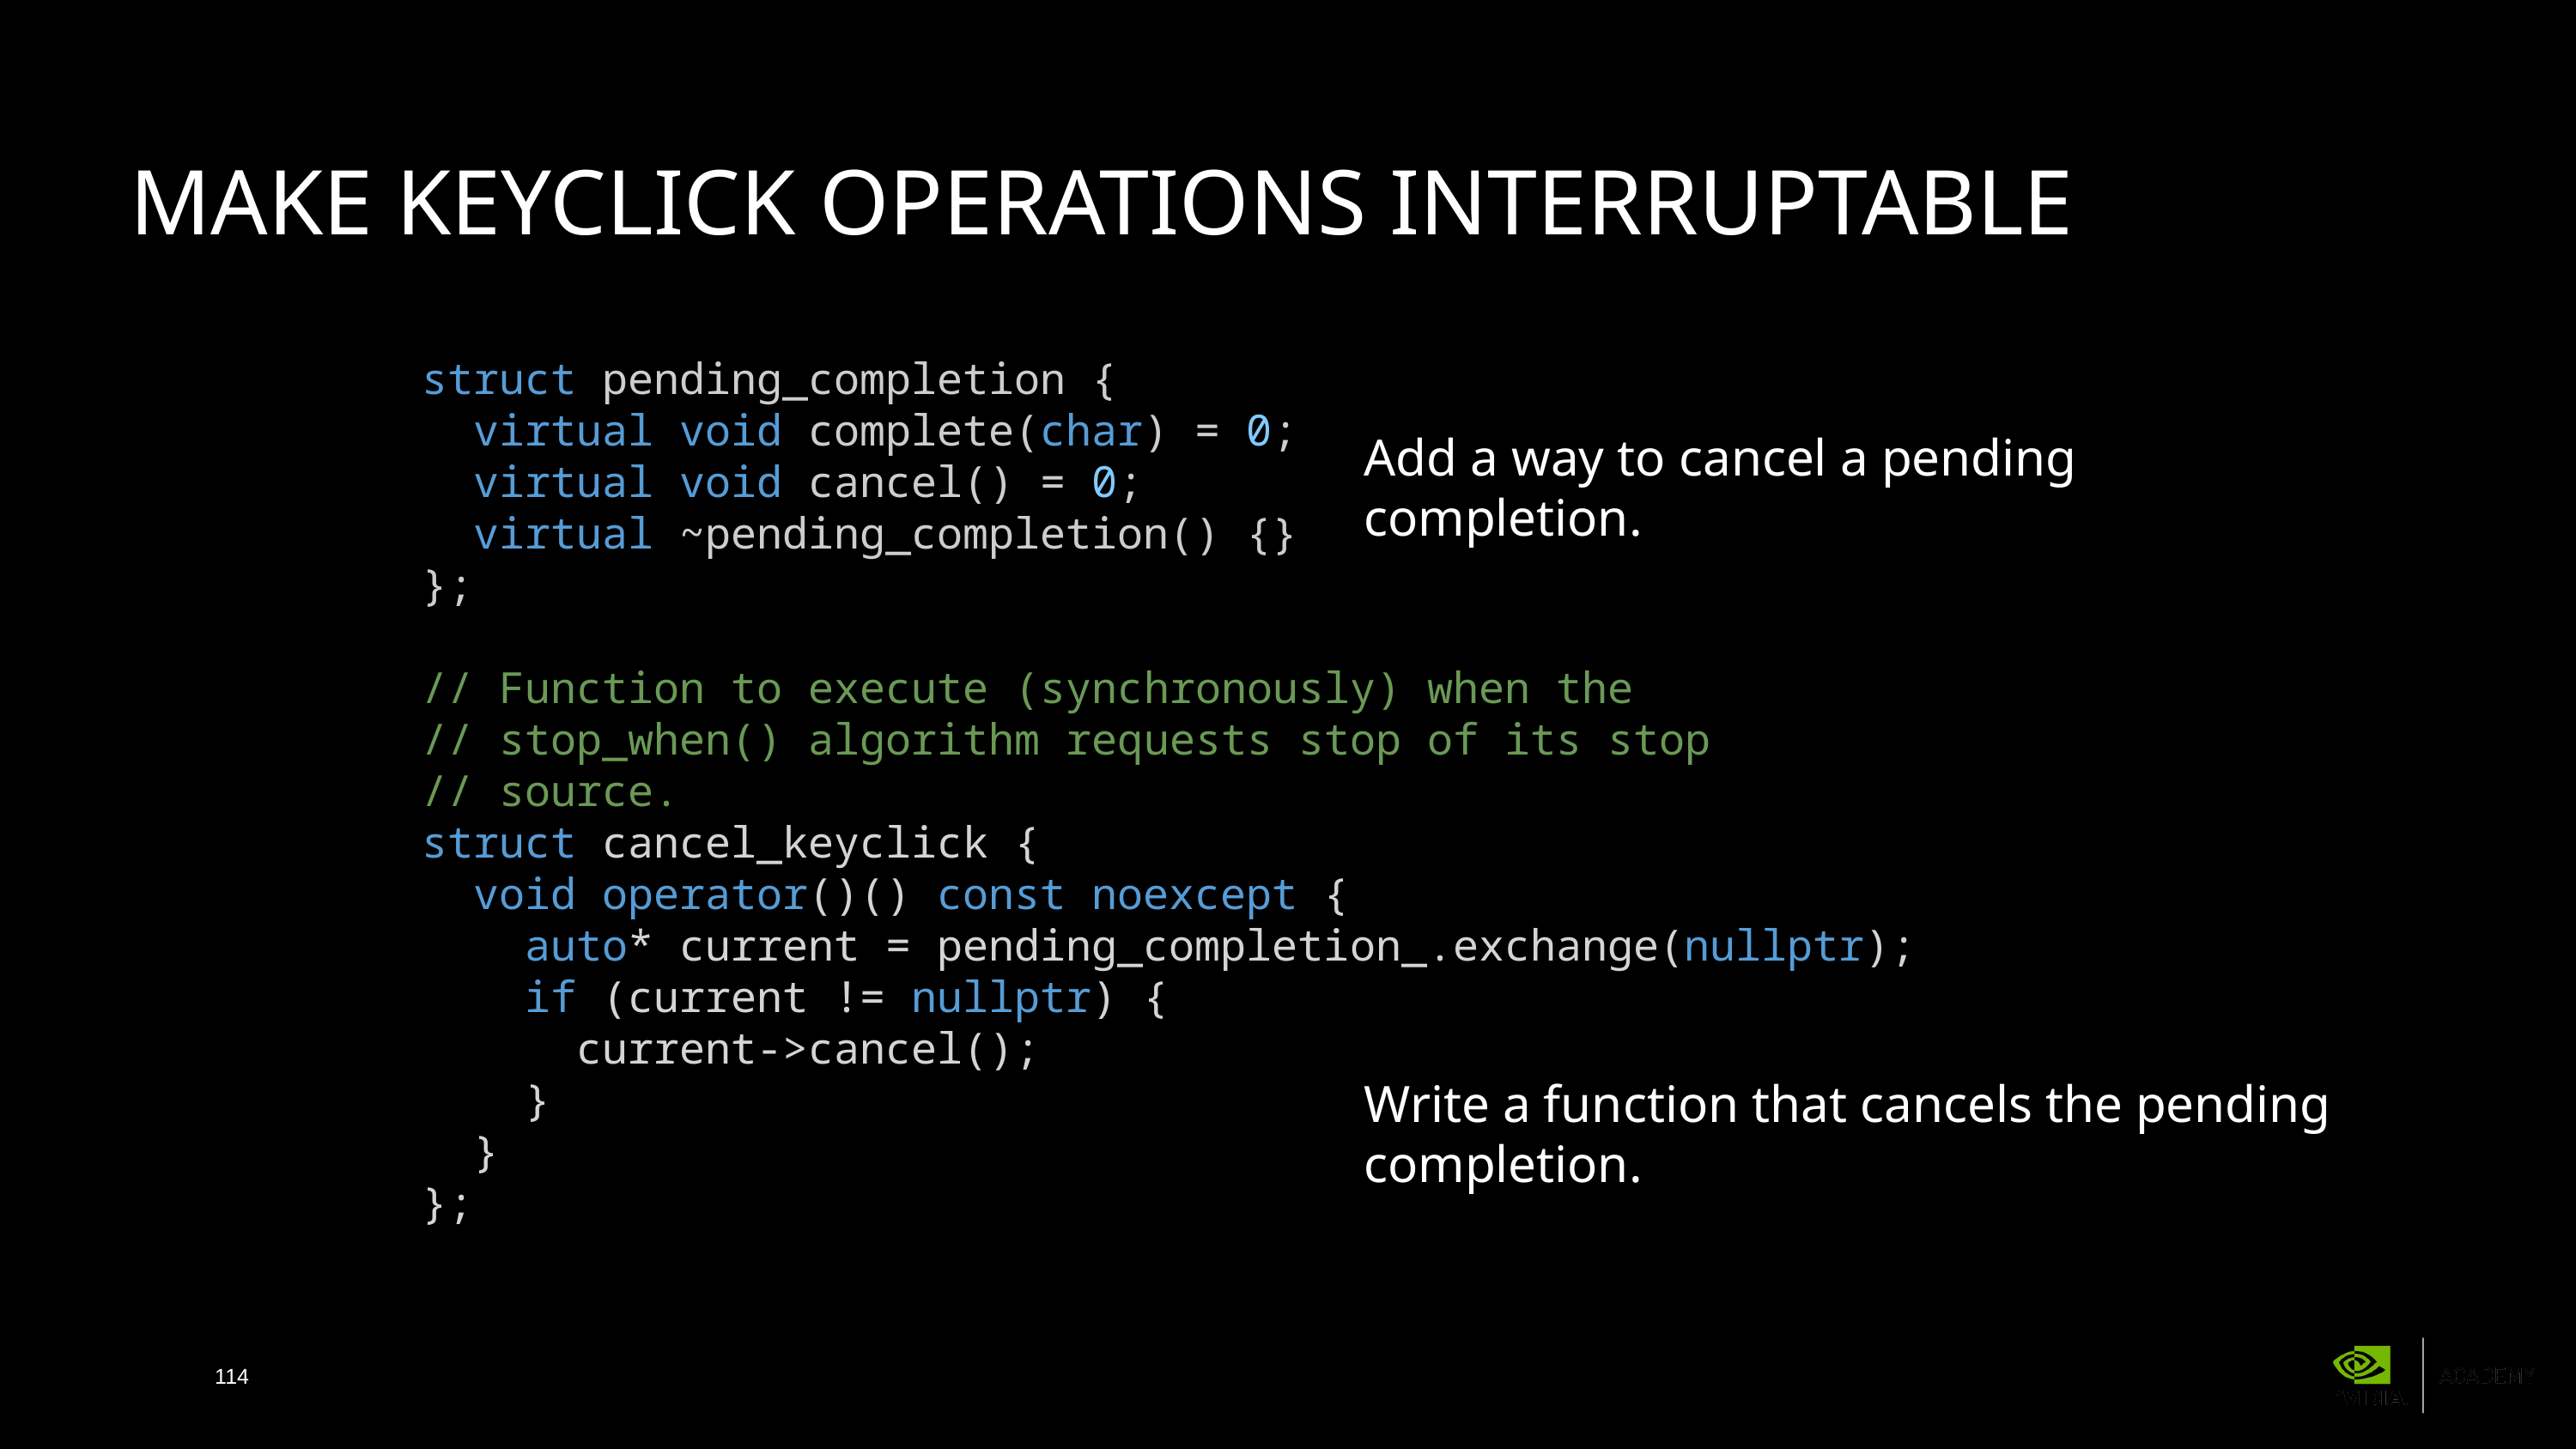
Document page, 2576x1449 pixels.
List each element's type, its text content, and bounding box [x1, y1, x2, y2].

title Make keyclick operations interruptable [116, 122, 2486, 262]
text_box Add a way to cancel a pending completion. [1351, 419, 2349, 553]
text_box struct pending_completion { virtual void complete(char) = 0; virtual void cancel() = 0; virtual ~pending_completion() {} }; // Function to execute (synchronously) when the // stop_when() algorithm requests stop of its stop // source. struct cancel_keyclick { void operator()() const noexcept { auto* current = pending_completion_.exchange(nullptr); if (current != nullptr) { current->cancel(); } } }; [409, 345, 2078, 1234]
slide_number 114 [202, 1337, 782, 1414]
text_box Write a function that cancels the pending completion. [1351, 1065, 2349, 1199]
picture [2301, 1319, 2561, 1432]
